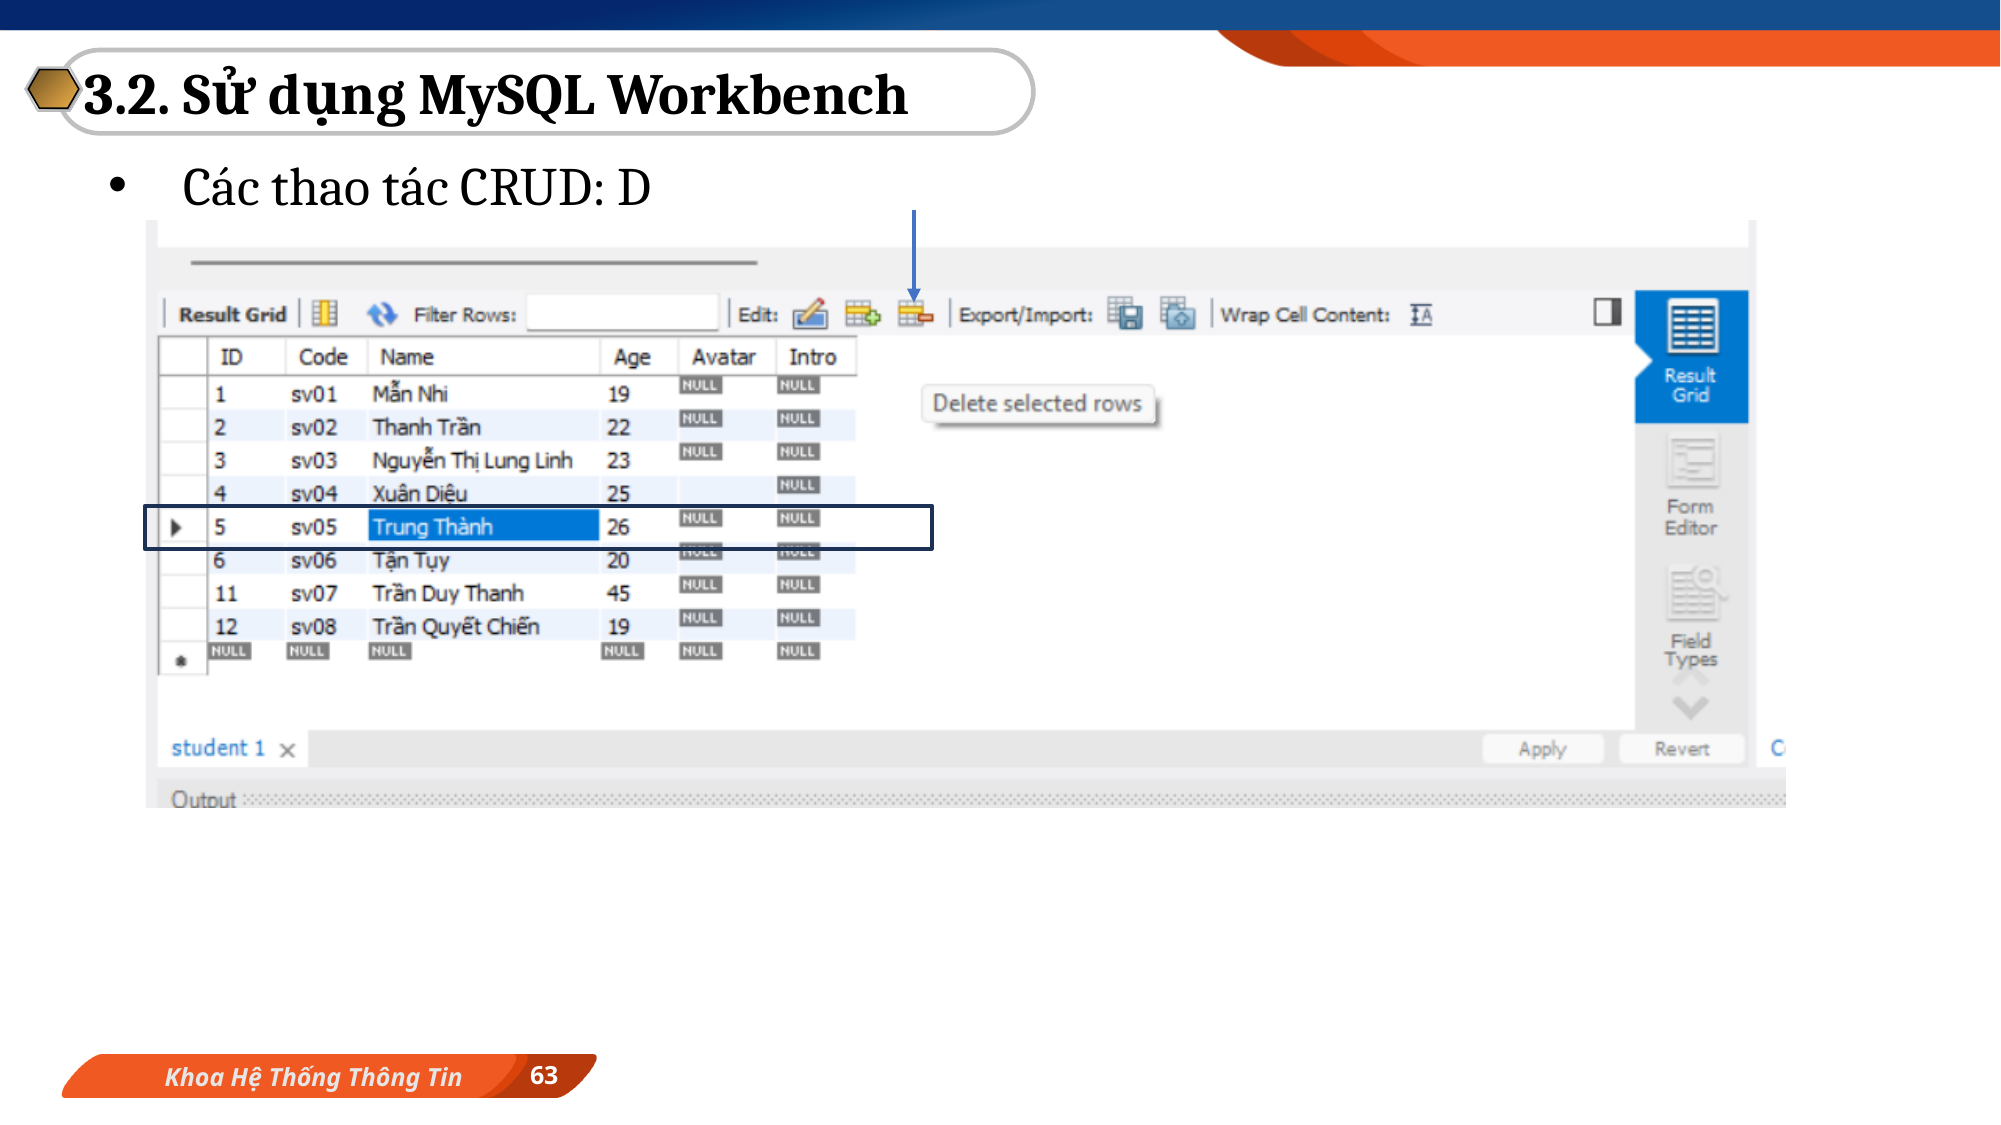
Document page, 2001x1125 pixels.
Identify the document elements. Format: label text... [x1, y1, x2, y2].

picture [0, 0, 2001, 71]
picture [34, 1017, 624, 1125]
footer Khoa Hệ Thống Thông Tin [119, 1054, 508, 1098]
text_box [24, 49, 1034, 134]
picture [119, 220, 1786, 809]
slide_number 63 [508, 1046, 574, 1106]
text_box Các thao tác CRUD: D [93, 143, 668, 224]
